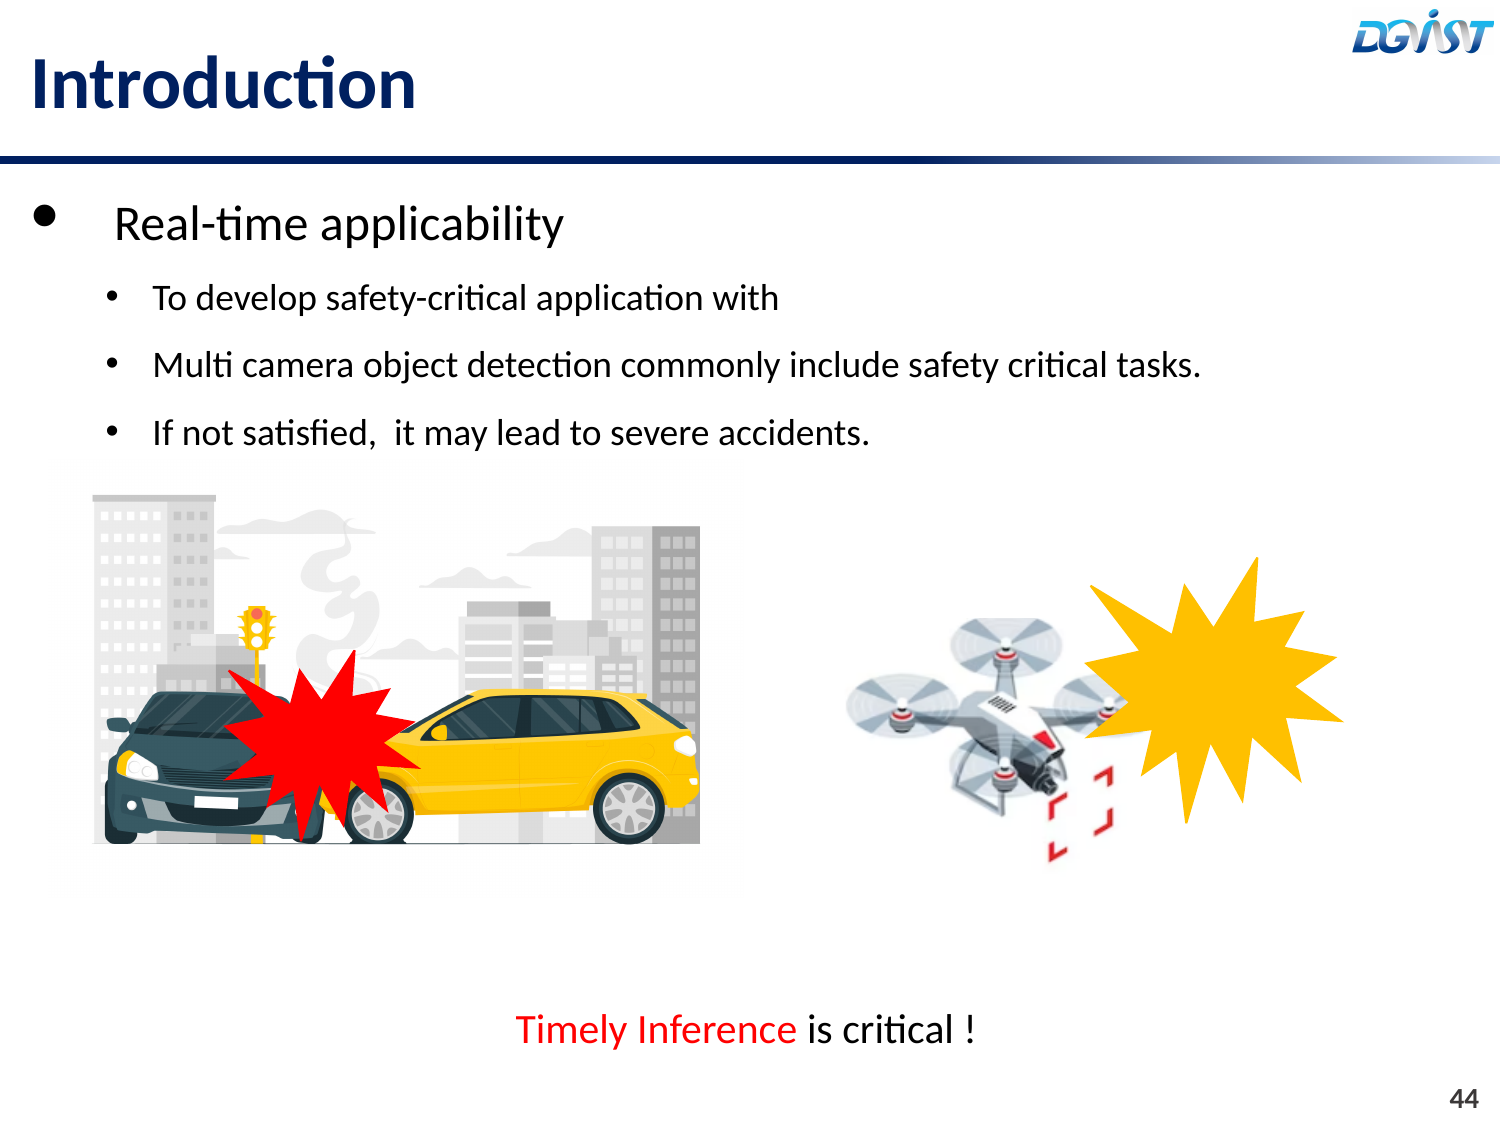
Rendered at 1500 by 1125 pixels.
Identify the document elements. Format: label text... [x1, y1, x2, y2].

text_box [0, 155, 15, 165]
text_box Real-time applicability To develop safety-critical application with Multi camera object detection commonly include safety critical tasks. If not satisfied, it may lead to severe accidents. [15, 152, 1500, 461]
picture [825, 618, 1214, 884]
text_box [1089, 584, 1146, 618]
text_box Introduction [15, 19, 1440, 139]
picture [48, 459, 744, 898]
picture [1352, 7, 1494, 55]
text_box Timely Inference is critical ! [157, 994, 1345, 1059]
text_box [1214, 557, 1345, 804]
text_box 44 [1430, 1072, 1494, 1118]
text_box [1175, 583, 1208, 618]
